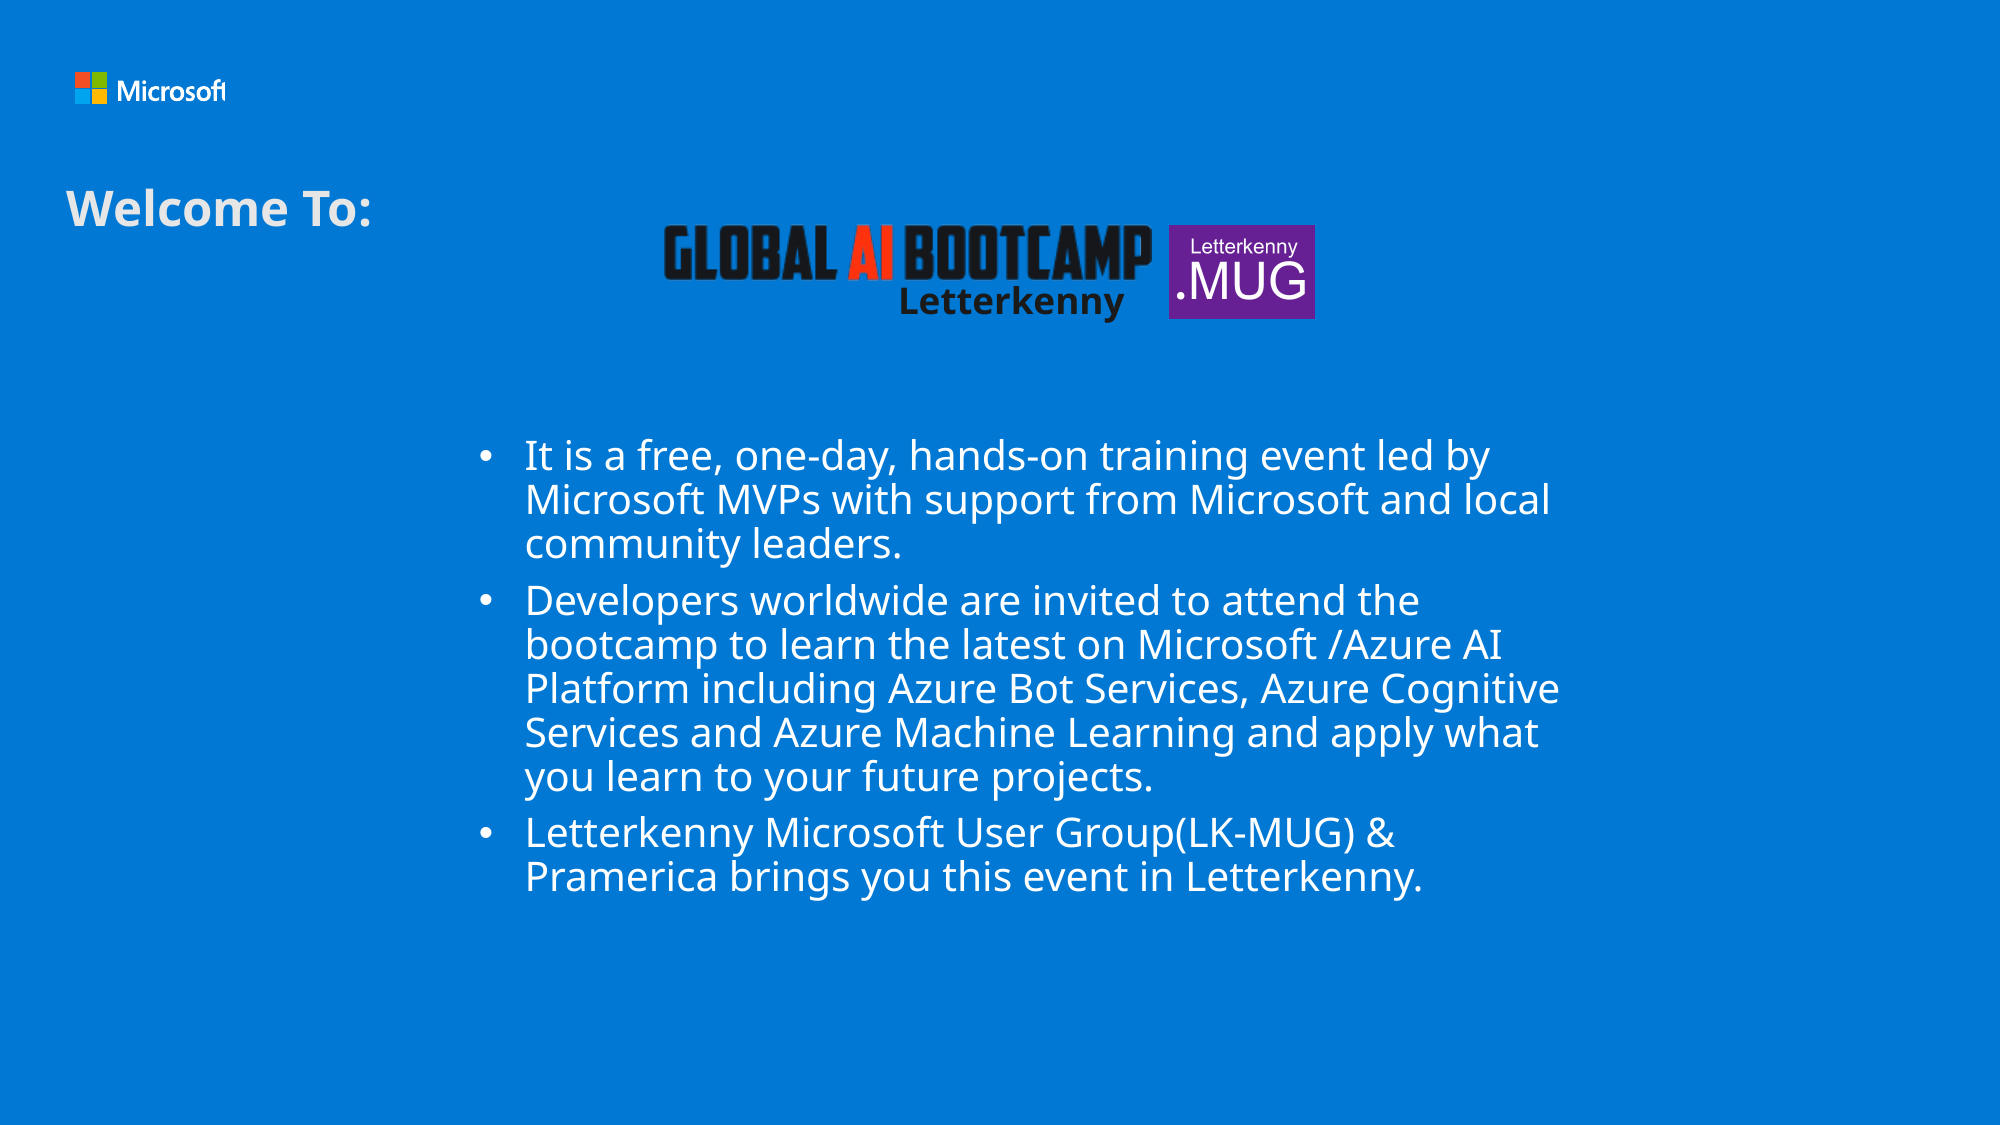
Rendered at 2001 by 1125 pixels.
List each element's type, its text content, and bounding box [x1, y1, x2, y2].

text_box It is a free, one-day, hands-on training event led by Microsoft MVPs with support from Microsoft and local community leaders. Developers worldwide are invited to attend the bootcamp to learn the latest on Microsoft /Azure AI Platform including Azure Bot Services, Azure Cognitive Services and Azure Machine Learning and apply what you learn to your future projects. Letterkenny Microsoft User Group(LK-MUG) & Pramerica brings you this event in Letterkenny. [449, 412, 1627, 924]
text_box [664, 222, 1315, 331]
list Welcome To: [66, 158, 1439, 277]
